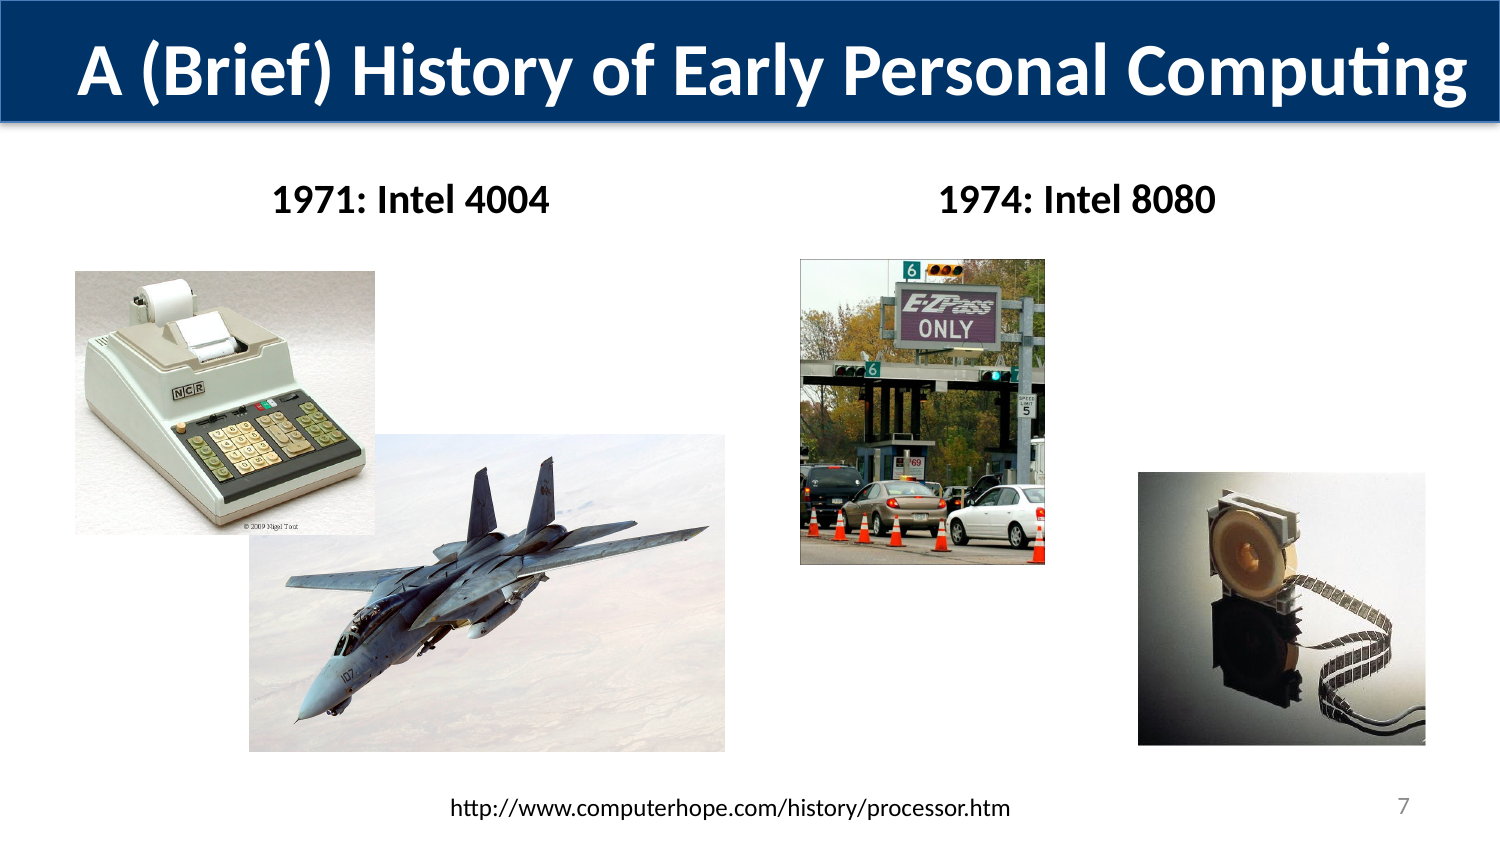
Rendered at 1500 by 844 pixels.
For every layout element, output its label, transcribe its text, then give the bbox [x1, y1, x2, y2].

slide_number 7 [1074, 782, 1425, 827]
picture [799, 259, 1045, 565]
picture [1137, 471, 1426, 747]
text_box 1971: Intel 4004 1974: Intel 8080 [62, 164, 1425, 765]
picture [74, 271, 726, 753]
text_box [0, 0, 1500, 123]
text_box http://www.computerhope.com/history/processor.htm [212, 784, 1250, 830]
text_box A (Brief) History of Early Personal Computing [62, 13, 1500, 119]
